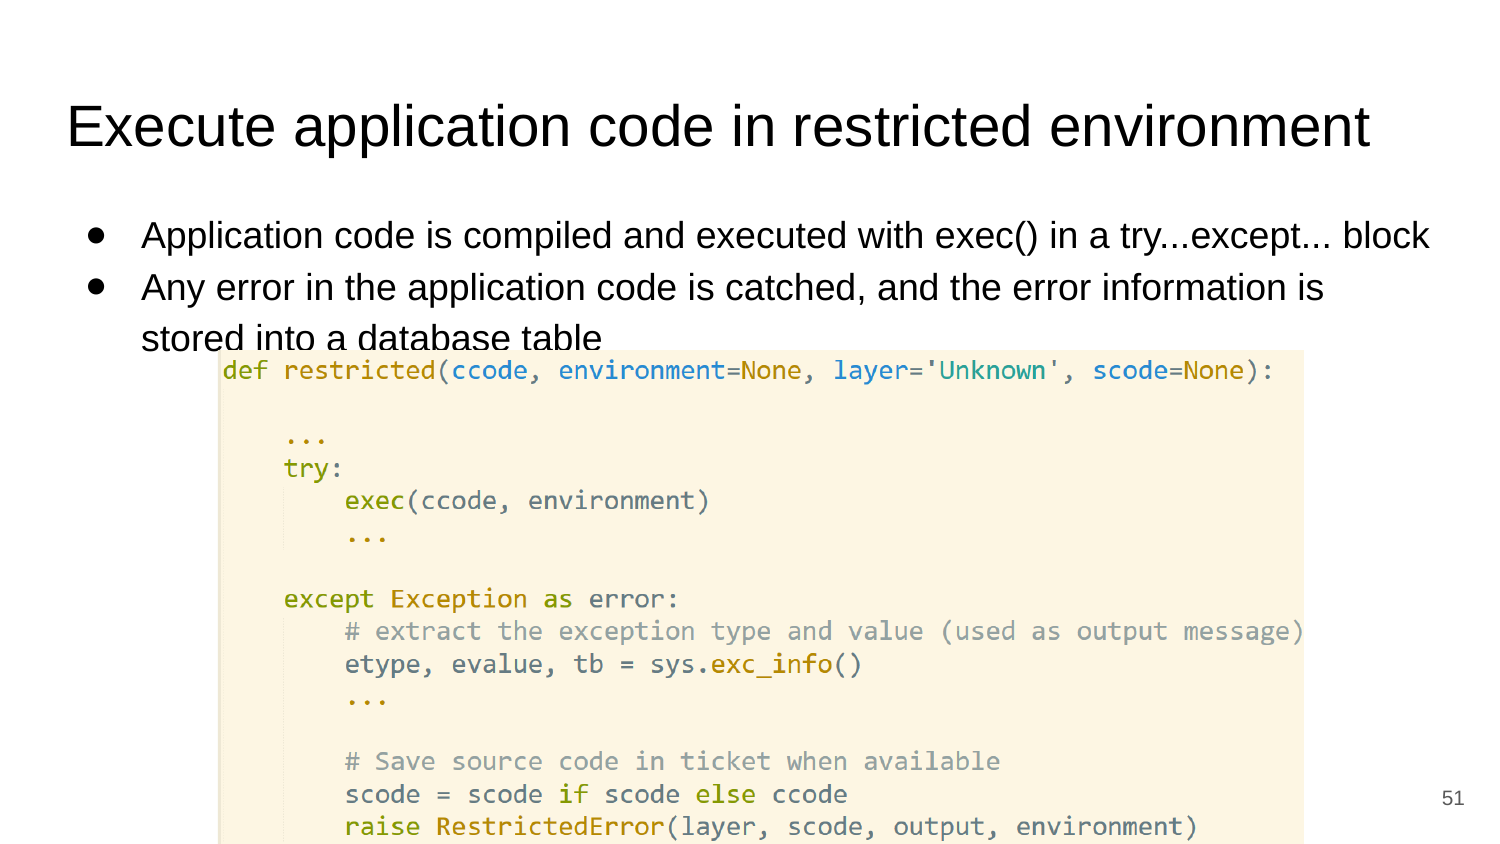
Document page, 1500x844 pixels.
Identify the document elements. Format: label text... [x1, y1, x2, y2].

slide_number ‹#› [1389, 764, 1480, 830]
title Execute application code in restricted environment [51, 72, 1449, 167]
picture [217, 349, 1305, 844]
list Application code is compiled and executed with exec() in a try...except... block Any error in the application code is catched, and the error information is stored into a database table [51, 189, 1449, 750]
